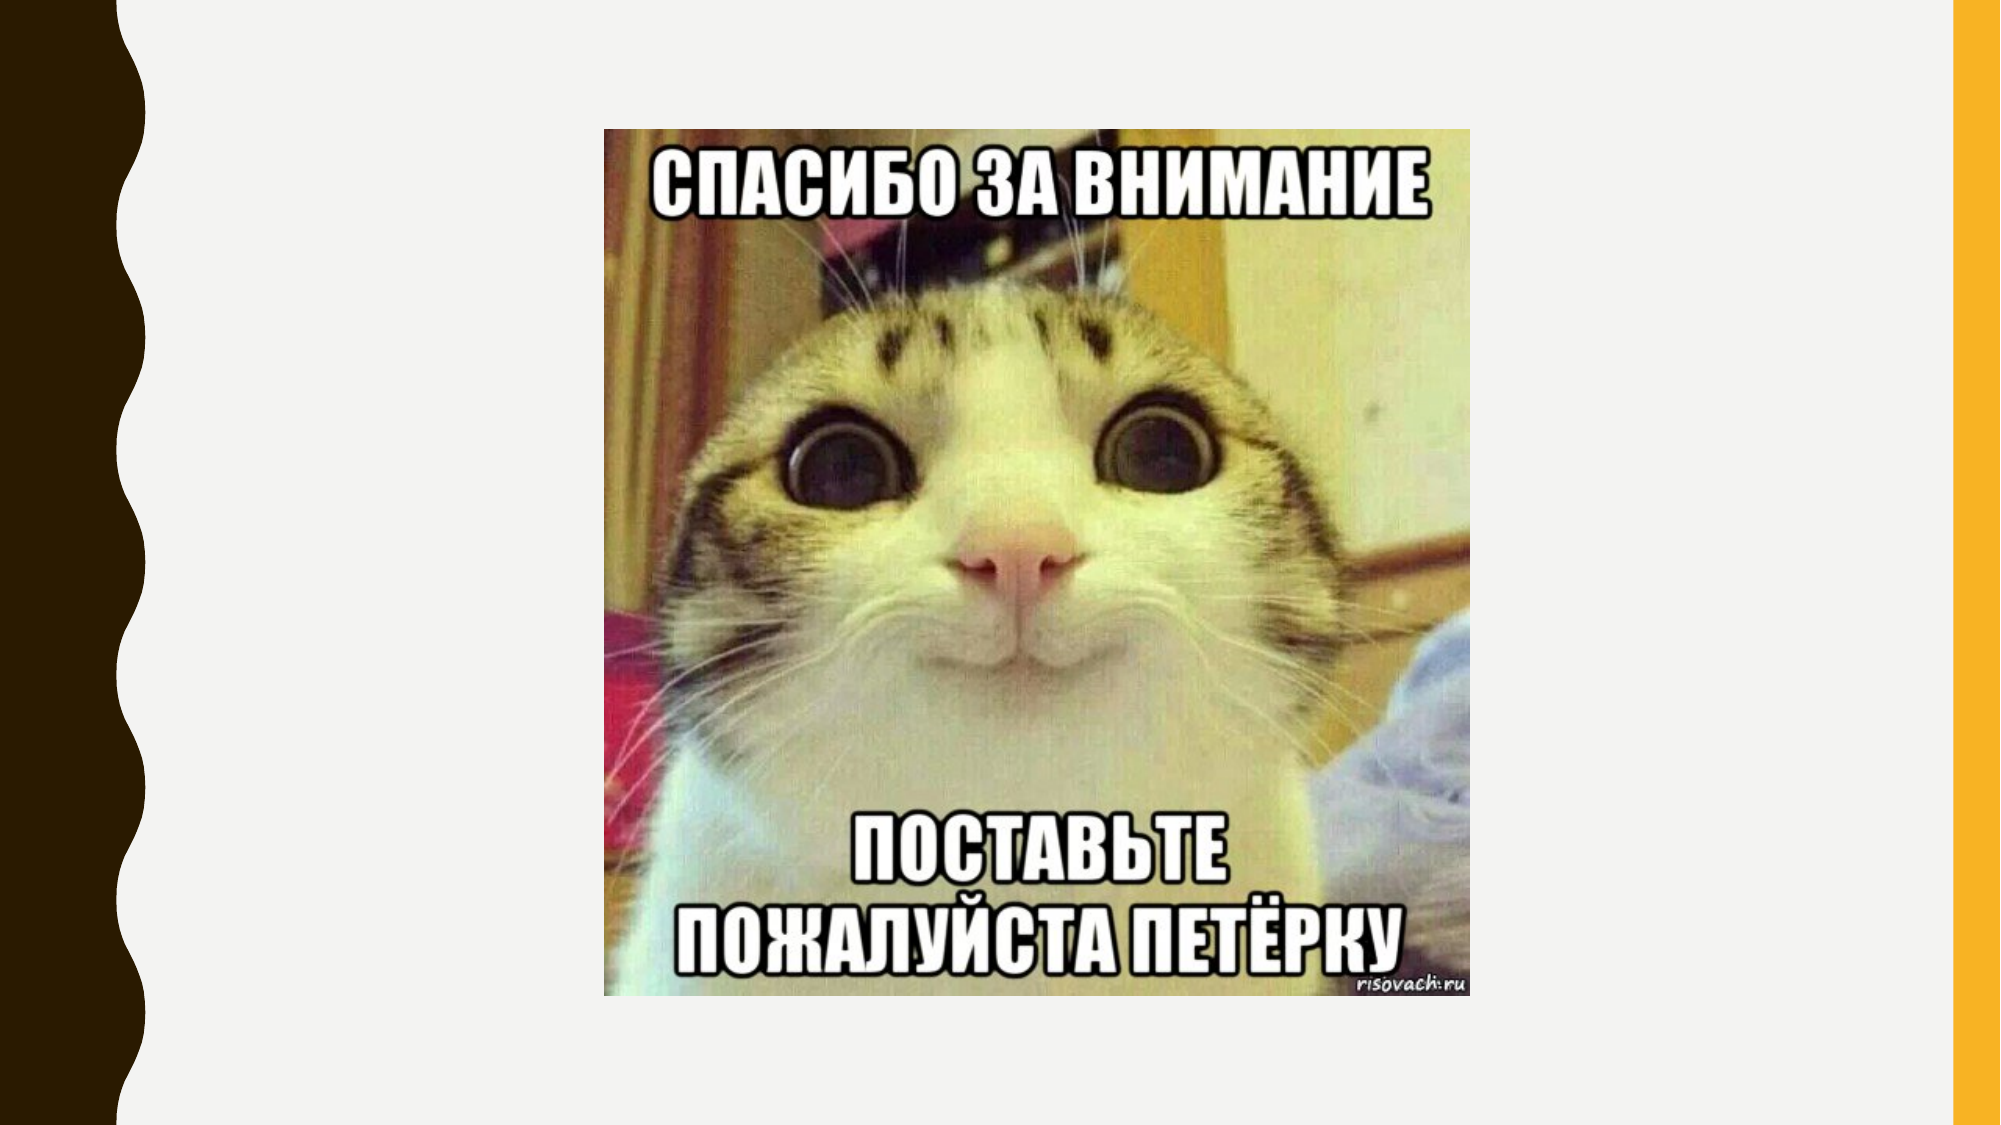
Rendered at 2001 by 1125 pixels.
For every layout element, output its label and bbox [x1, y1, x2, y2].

picture [604, 129, 1470, 996]
